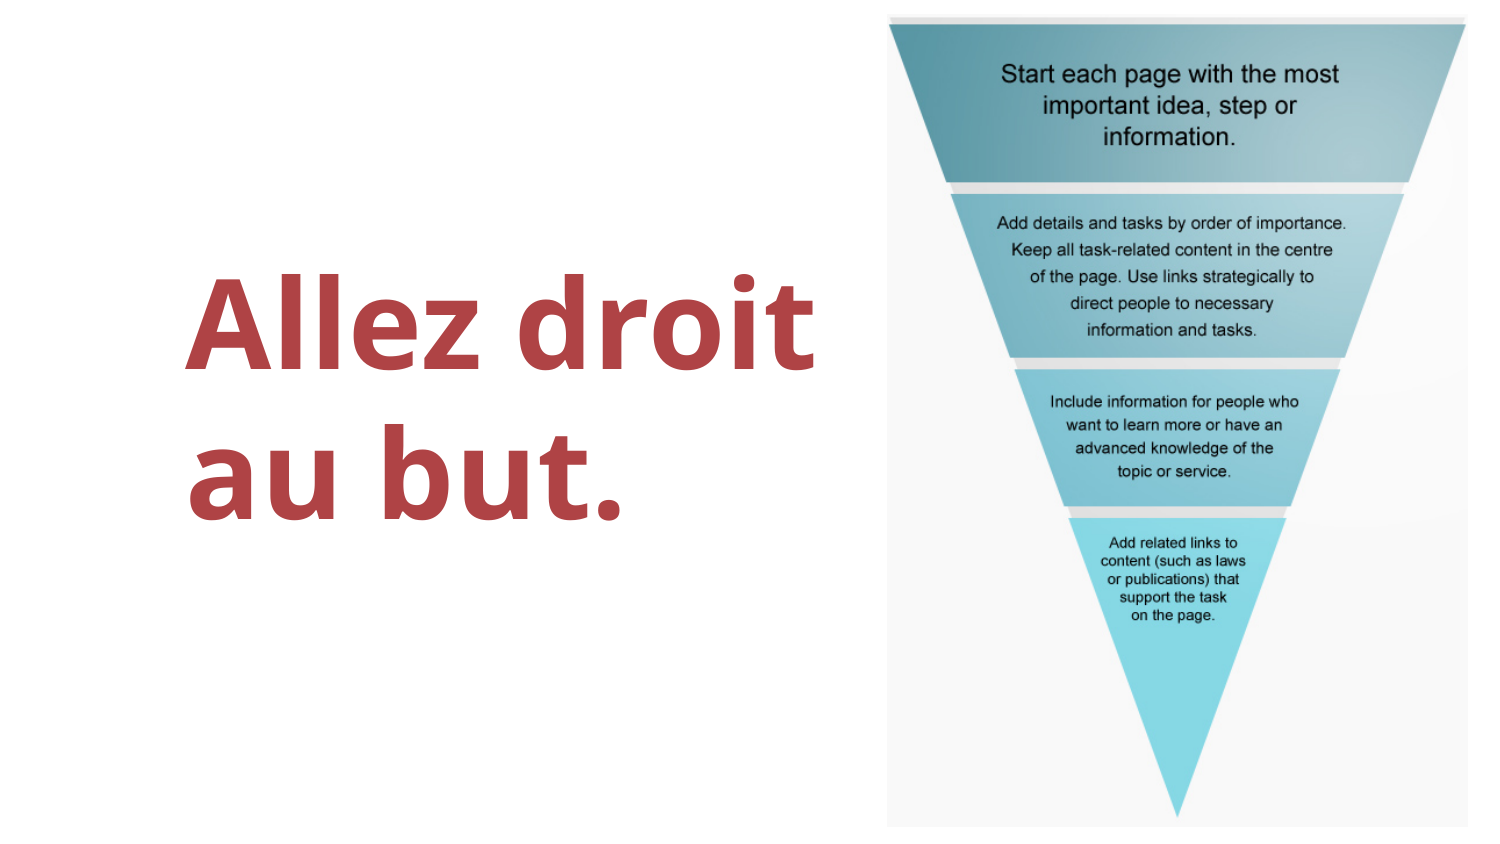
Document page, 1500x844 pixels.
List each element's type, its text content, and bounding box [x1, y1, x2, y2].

picture [887, 14, 1468, 827]
title Allez droit au but. [170, 229, 860, 333]
